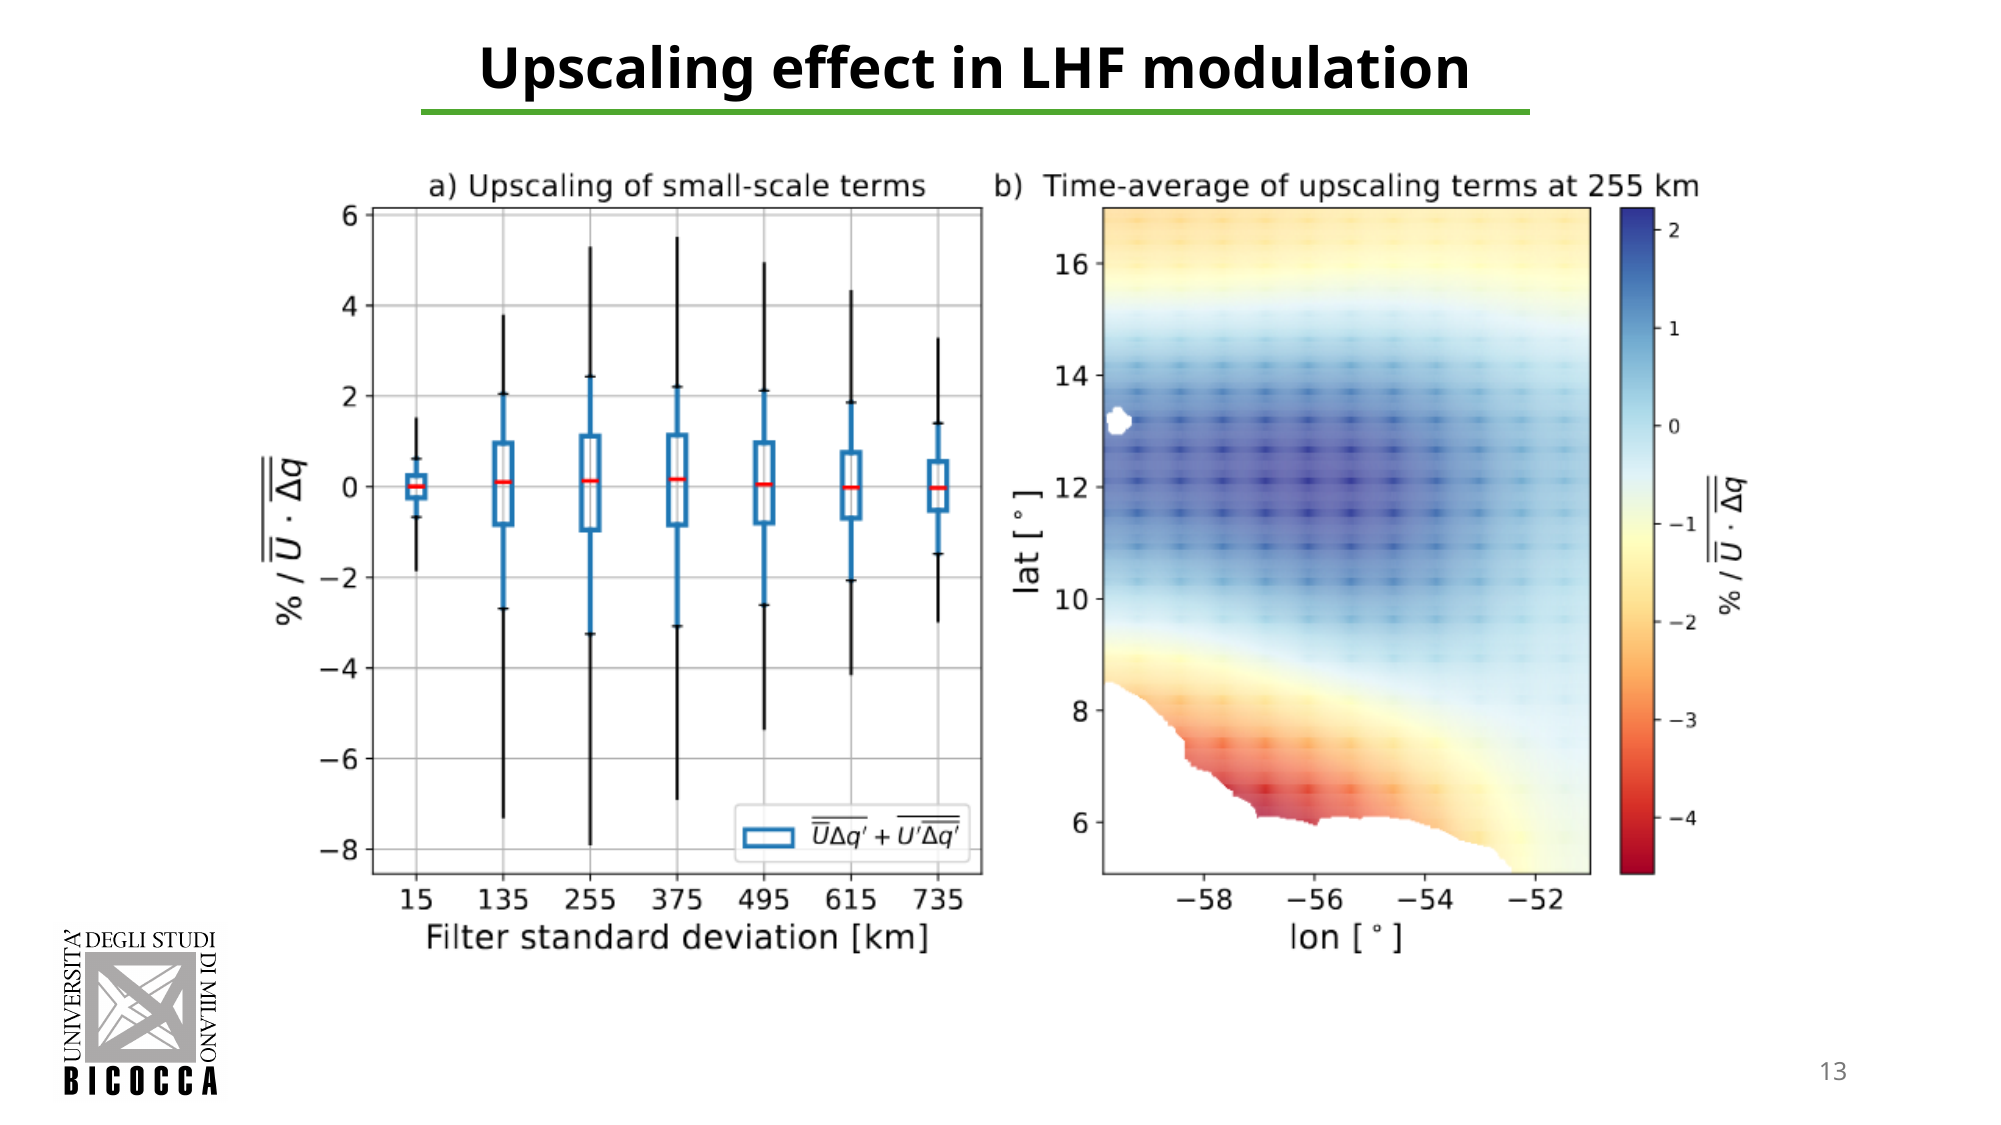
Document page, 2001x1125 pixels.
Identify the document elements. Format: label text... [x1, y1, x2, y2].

slide_number 13 [1412, 1042, 1863, 1103]
picture [53, 922, 229, 1104]
text_box Upscaling effect in LHF modulation [347, 24, 1604, 108]
picture [234, 147, 1766, 978]
